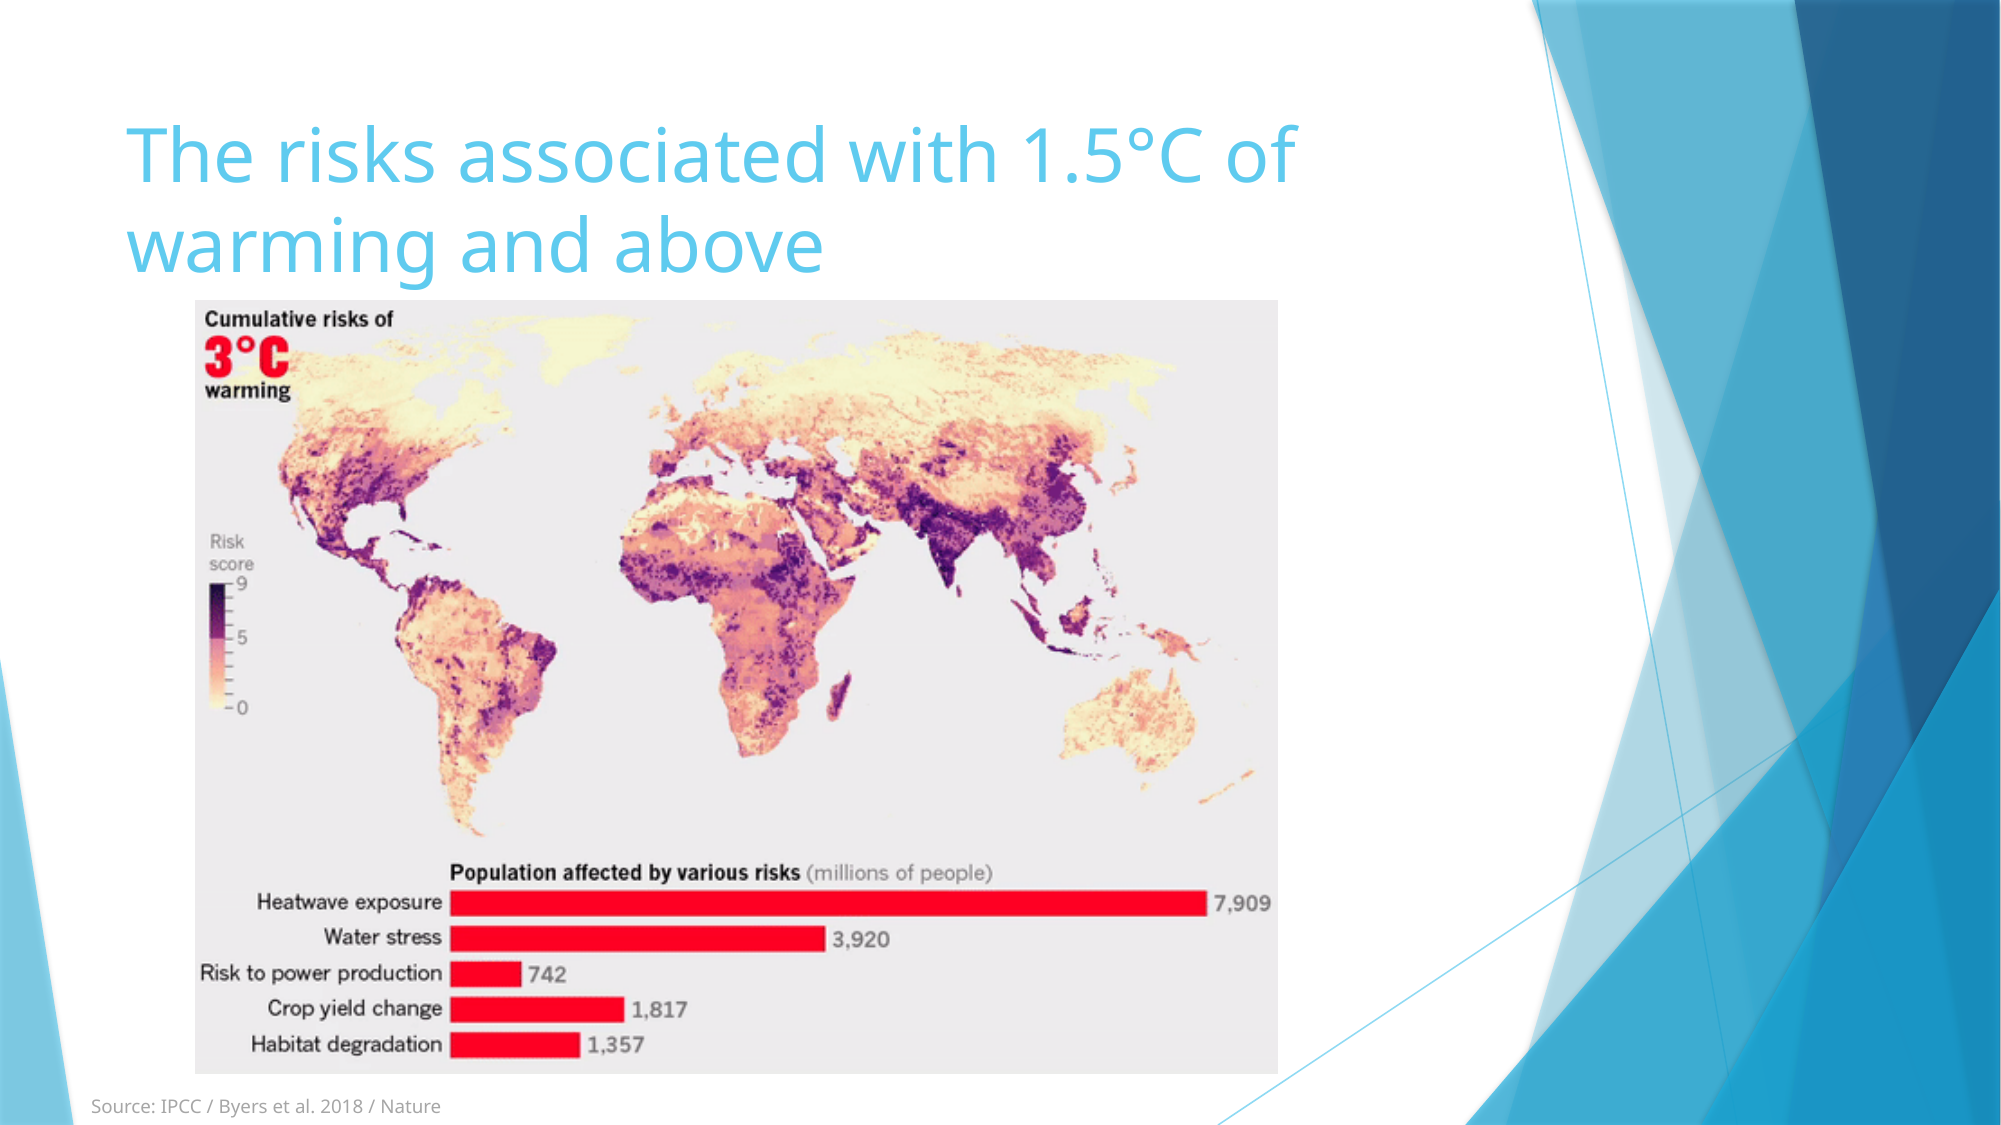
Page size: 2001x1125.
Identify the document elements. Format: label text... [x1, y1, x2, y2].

text_box Source: IPCC / Byers et al. 2018 / Nature [76, 1087, 460, 1125]
title The risks associated with 1.5°C of warming and above [111, 99, 1522, 317]
picture [195, 299, 1278, 1074]
